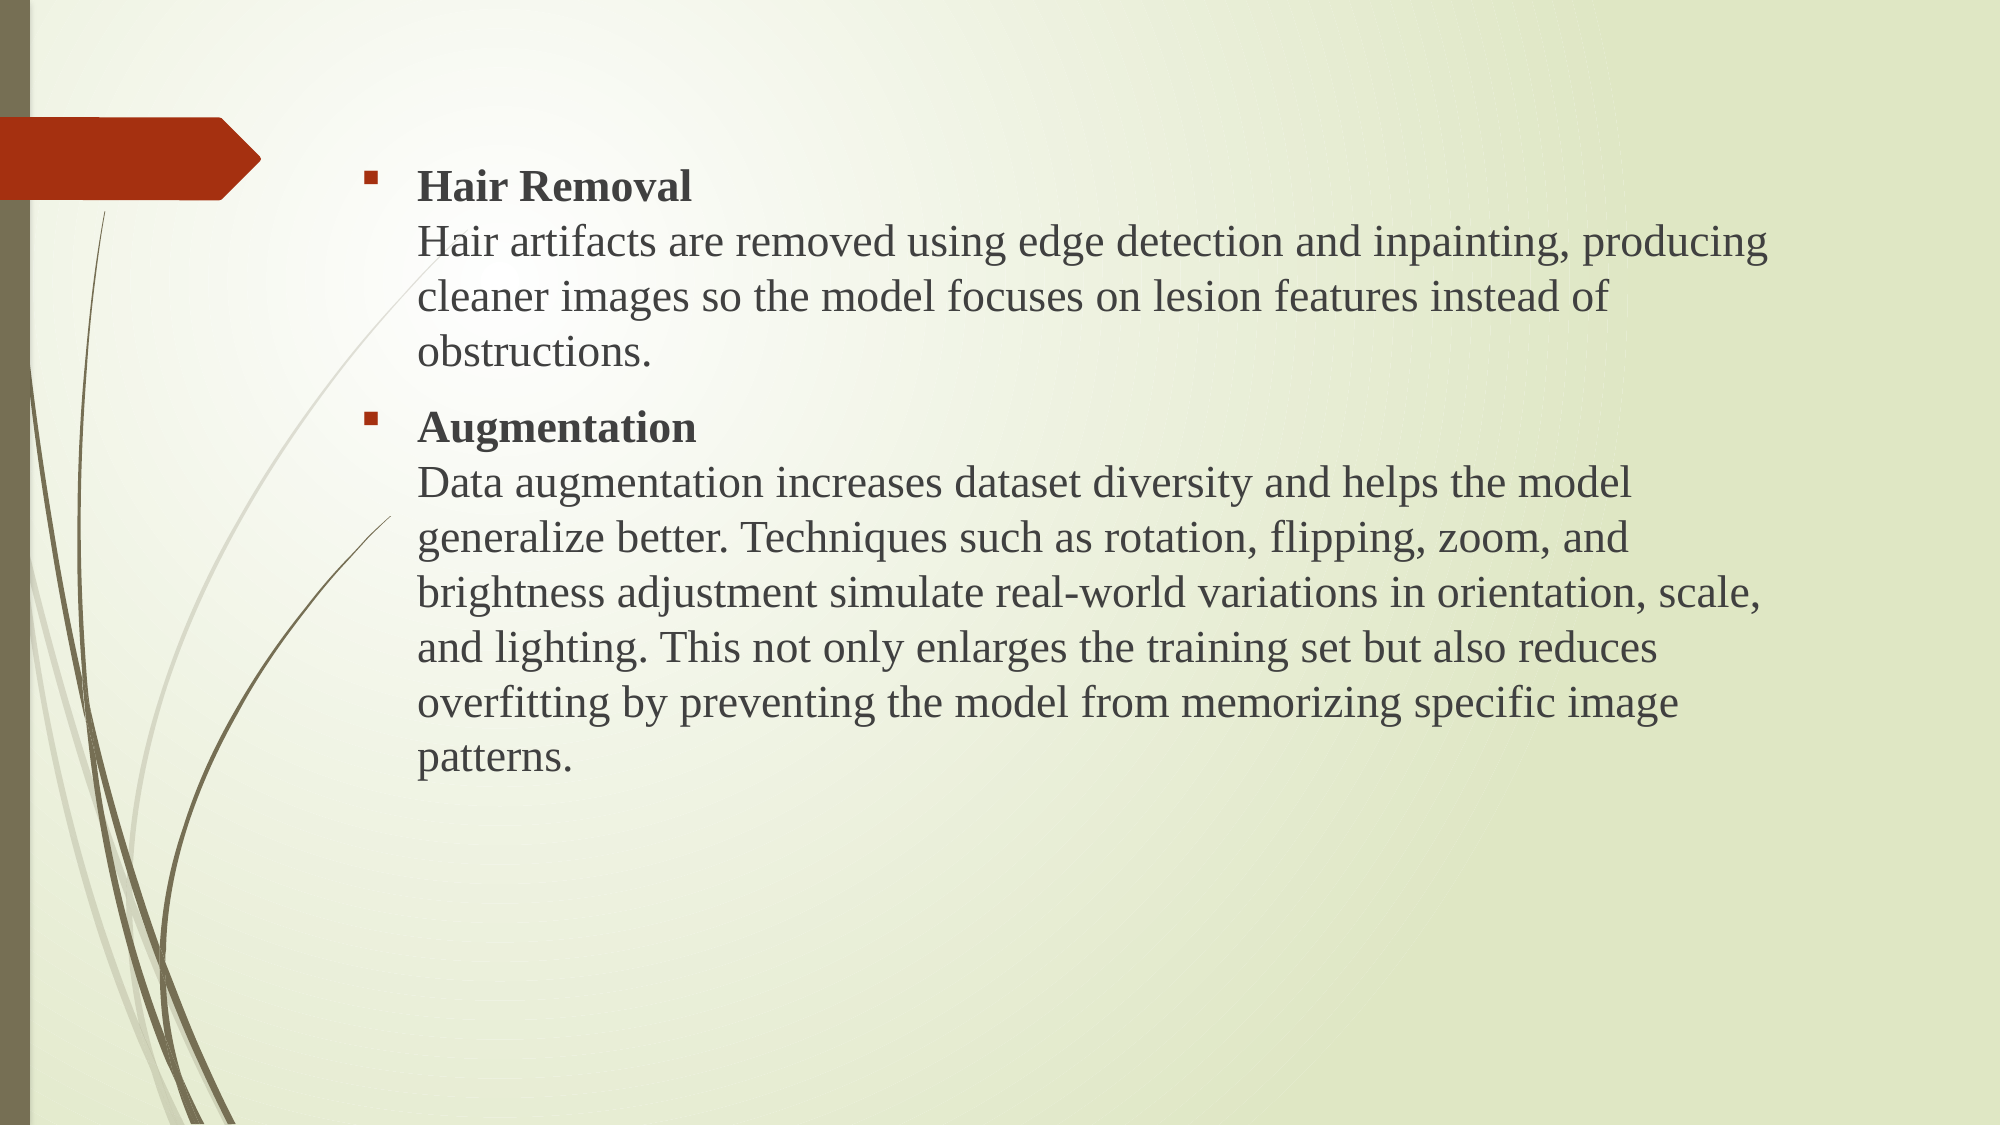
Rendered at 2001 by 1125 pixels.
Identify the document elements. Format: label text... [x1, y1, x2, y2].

list Hair Removal Hair artifacts are removed using edge detection and inpainting, producing cleaner images so the model focuses on lesion features instead of obstructions. Augmentation Data augmentation increases dataset diversity and helps the model generalize better. Techniques such as rotation, flipping, zoom, and brightness adjustment simulate real-world variations in orientation, scale, and lighting. This not only enlarges the training set but also reduces overfitting by preventing the model from memorizing specific image patterns. [345, 148, 1809, 977]
